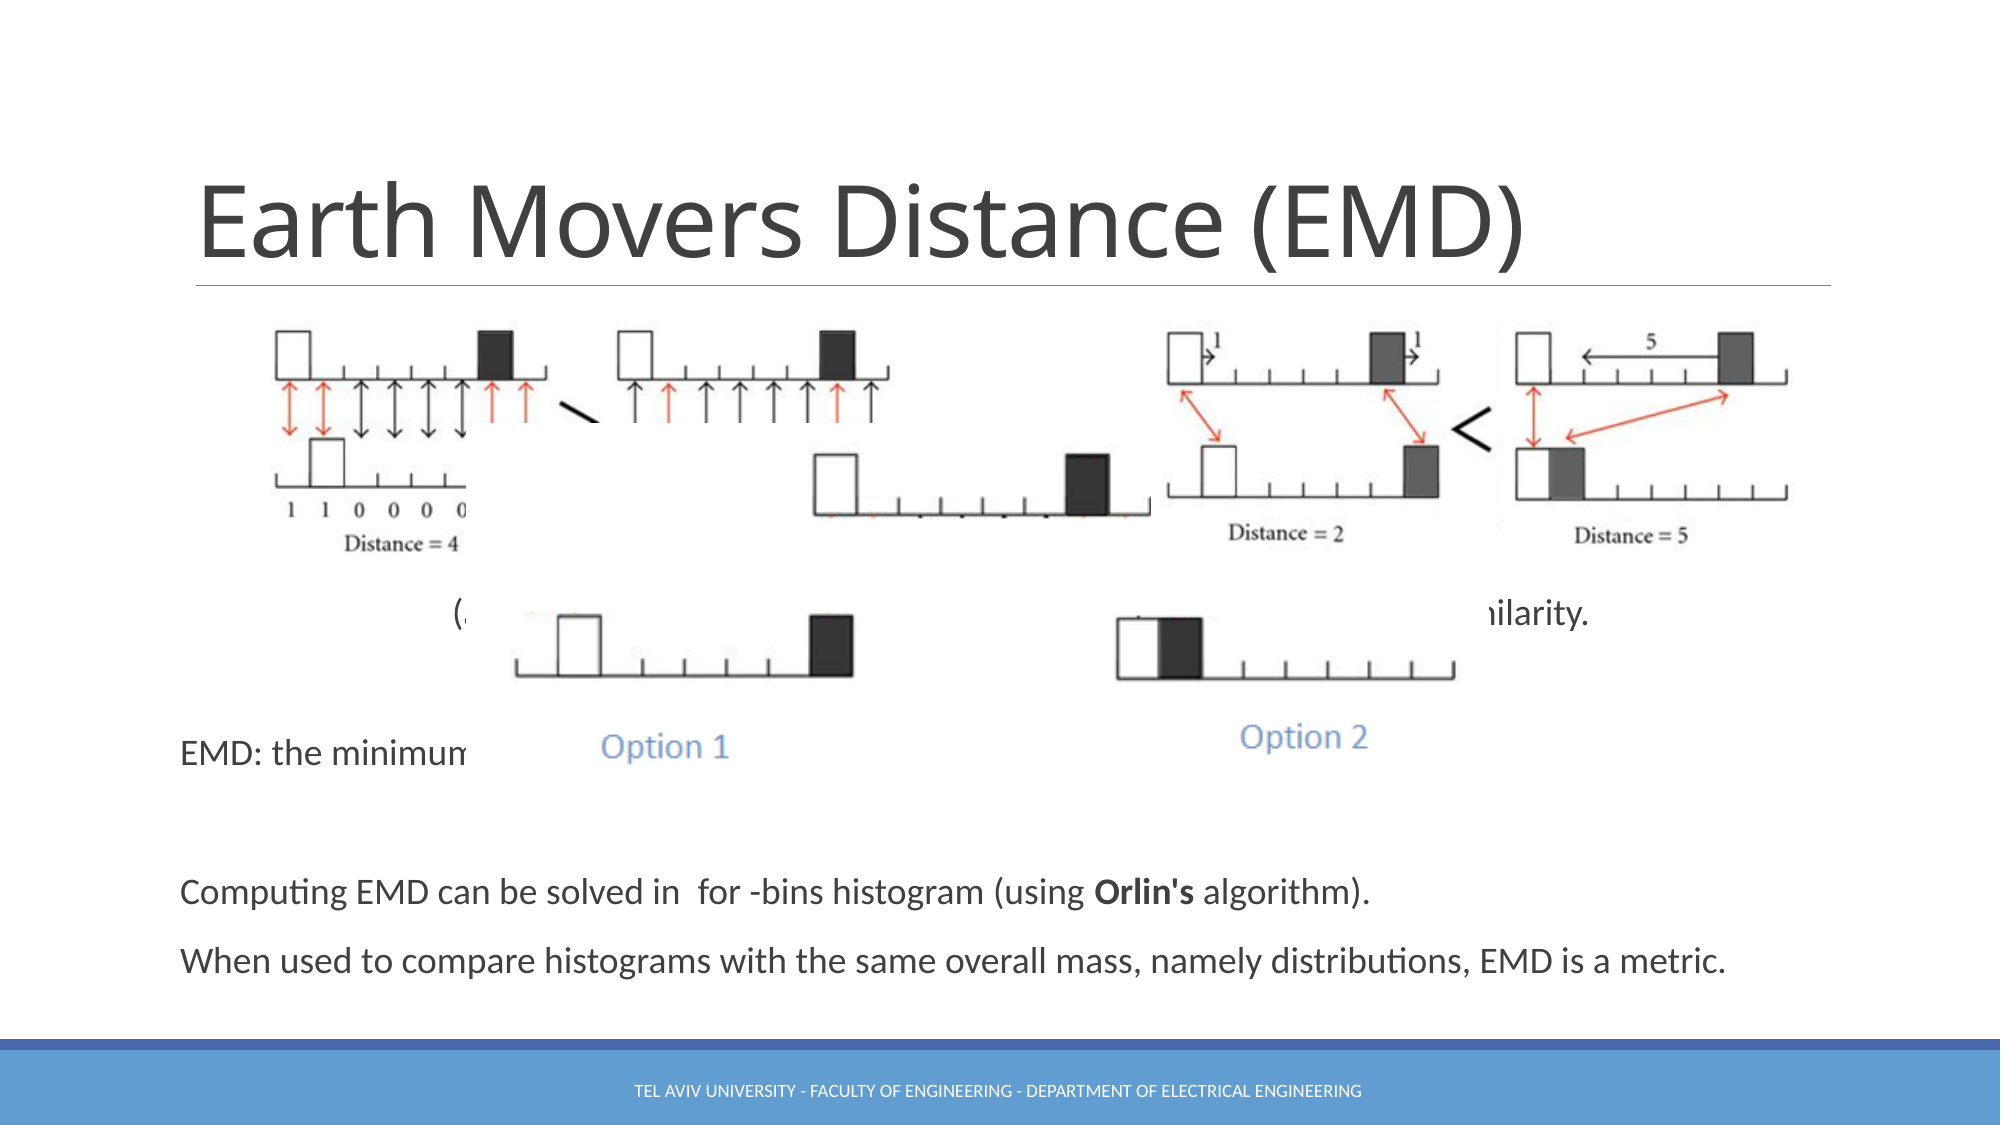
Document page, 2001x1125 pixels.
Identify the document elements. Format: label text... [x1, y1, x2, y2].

picture [267, 312, 1807, 784]
title Earth Movers Distance (EMD) [180, 47, 1830, 285]
footer Tel Aviv University - Faculty of Engineering - Department of Electrical Engineering [604, 1059, 1396, 1120]
